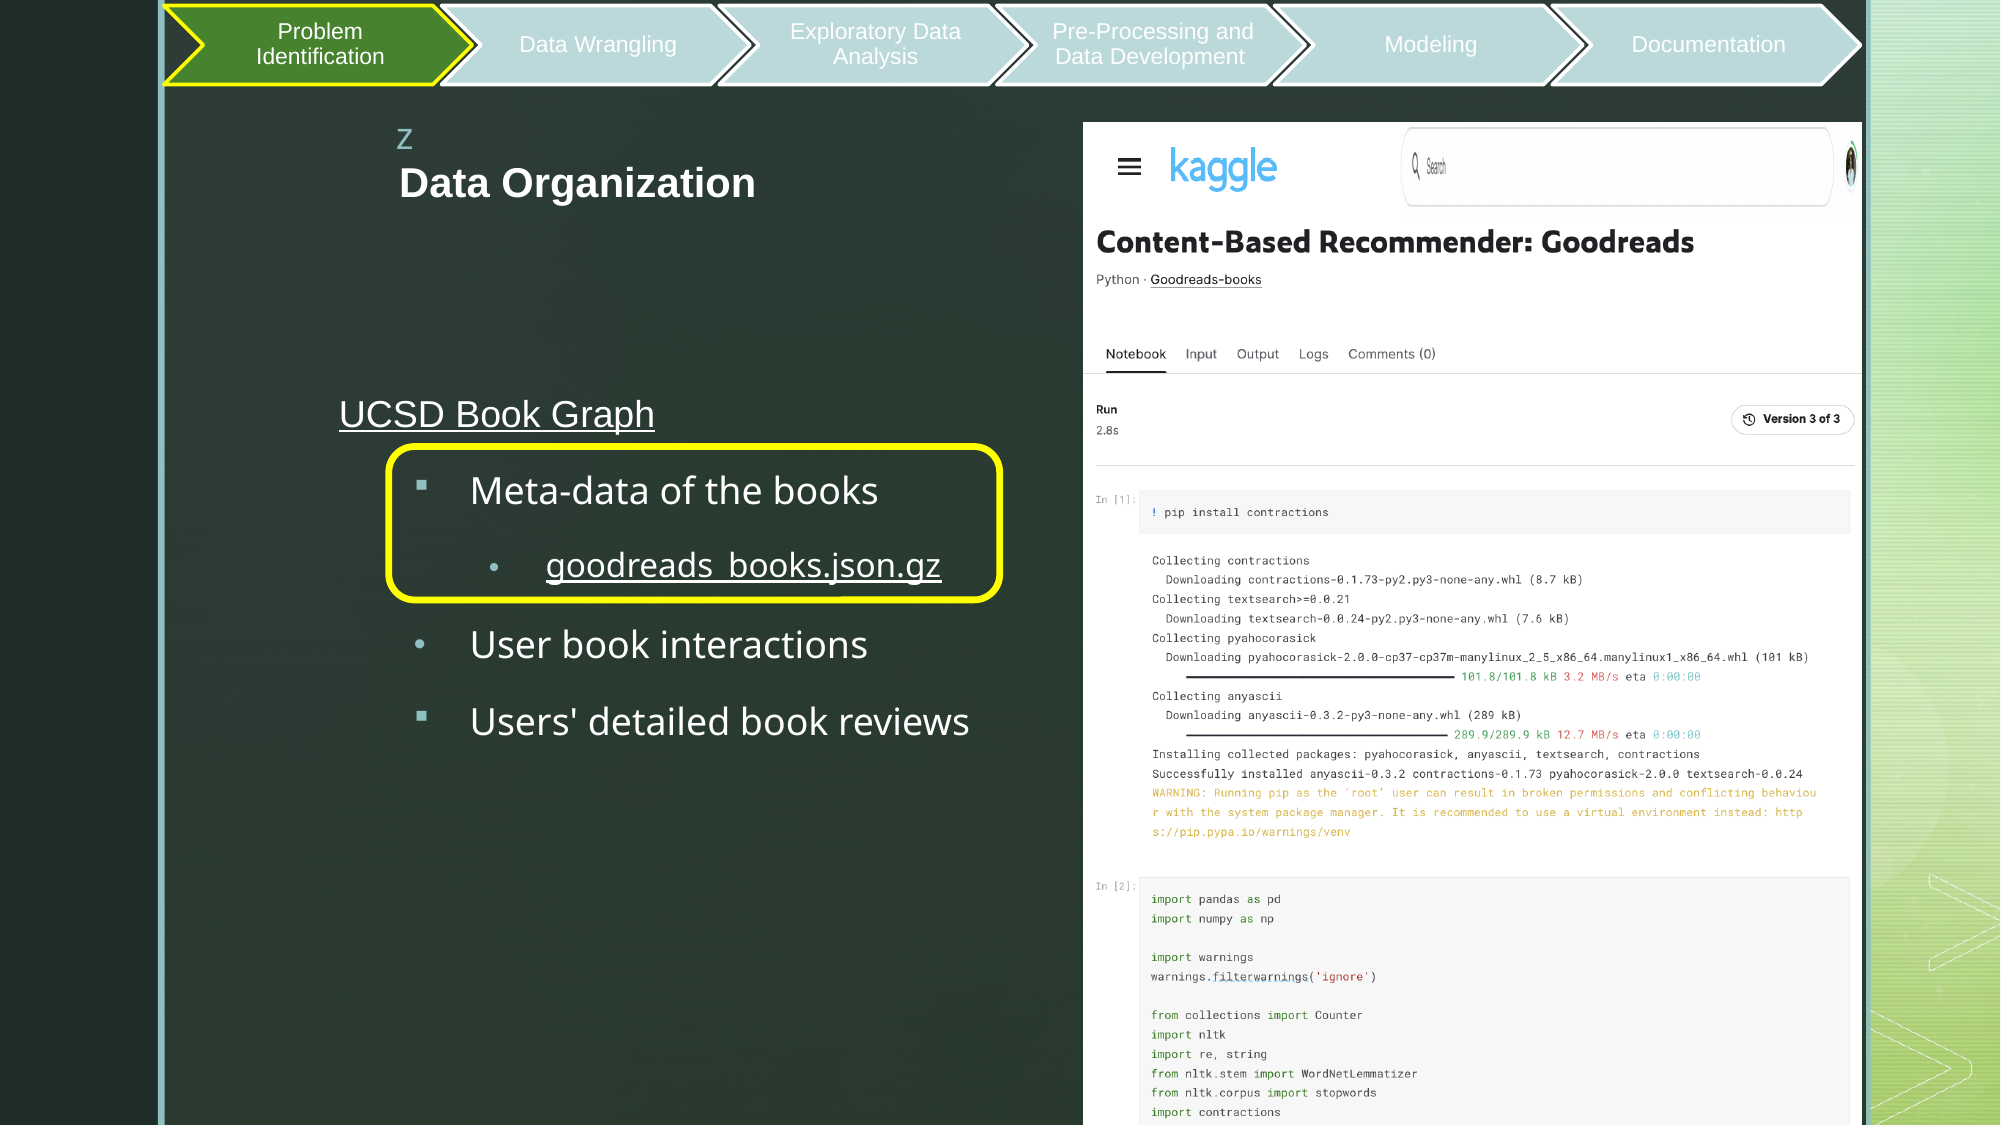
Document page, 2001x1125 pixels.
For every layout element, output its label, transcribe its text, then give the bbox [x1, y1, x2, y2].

picture [1083, 122, 1862, 1125]
text_box [387, 445, 1002, 602]
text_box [162, 5, 1862, 85]
text_box Data Organization [384, 154, 1060, 233]
list UCSD Book Graph Meta-data of the books goodreads_books.json.gz User book interactions Users' detailed book reviews [324, 281, 1000, 844]
picture [1871, 0, 2001, 1125]
